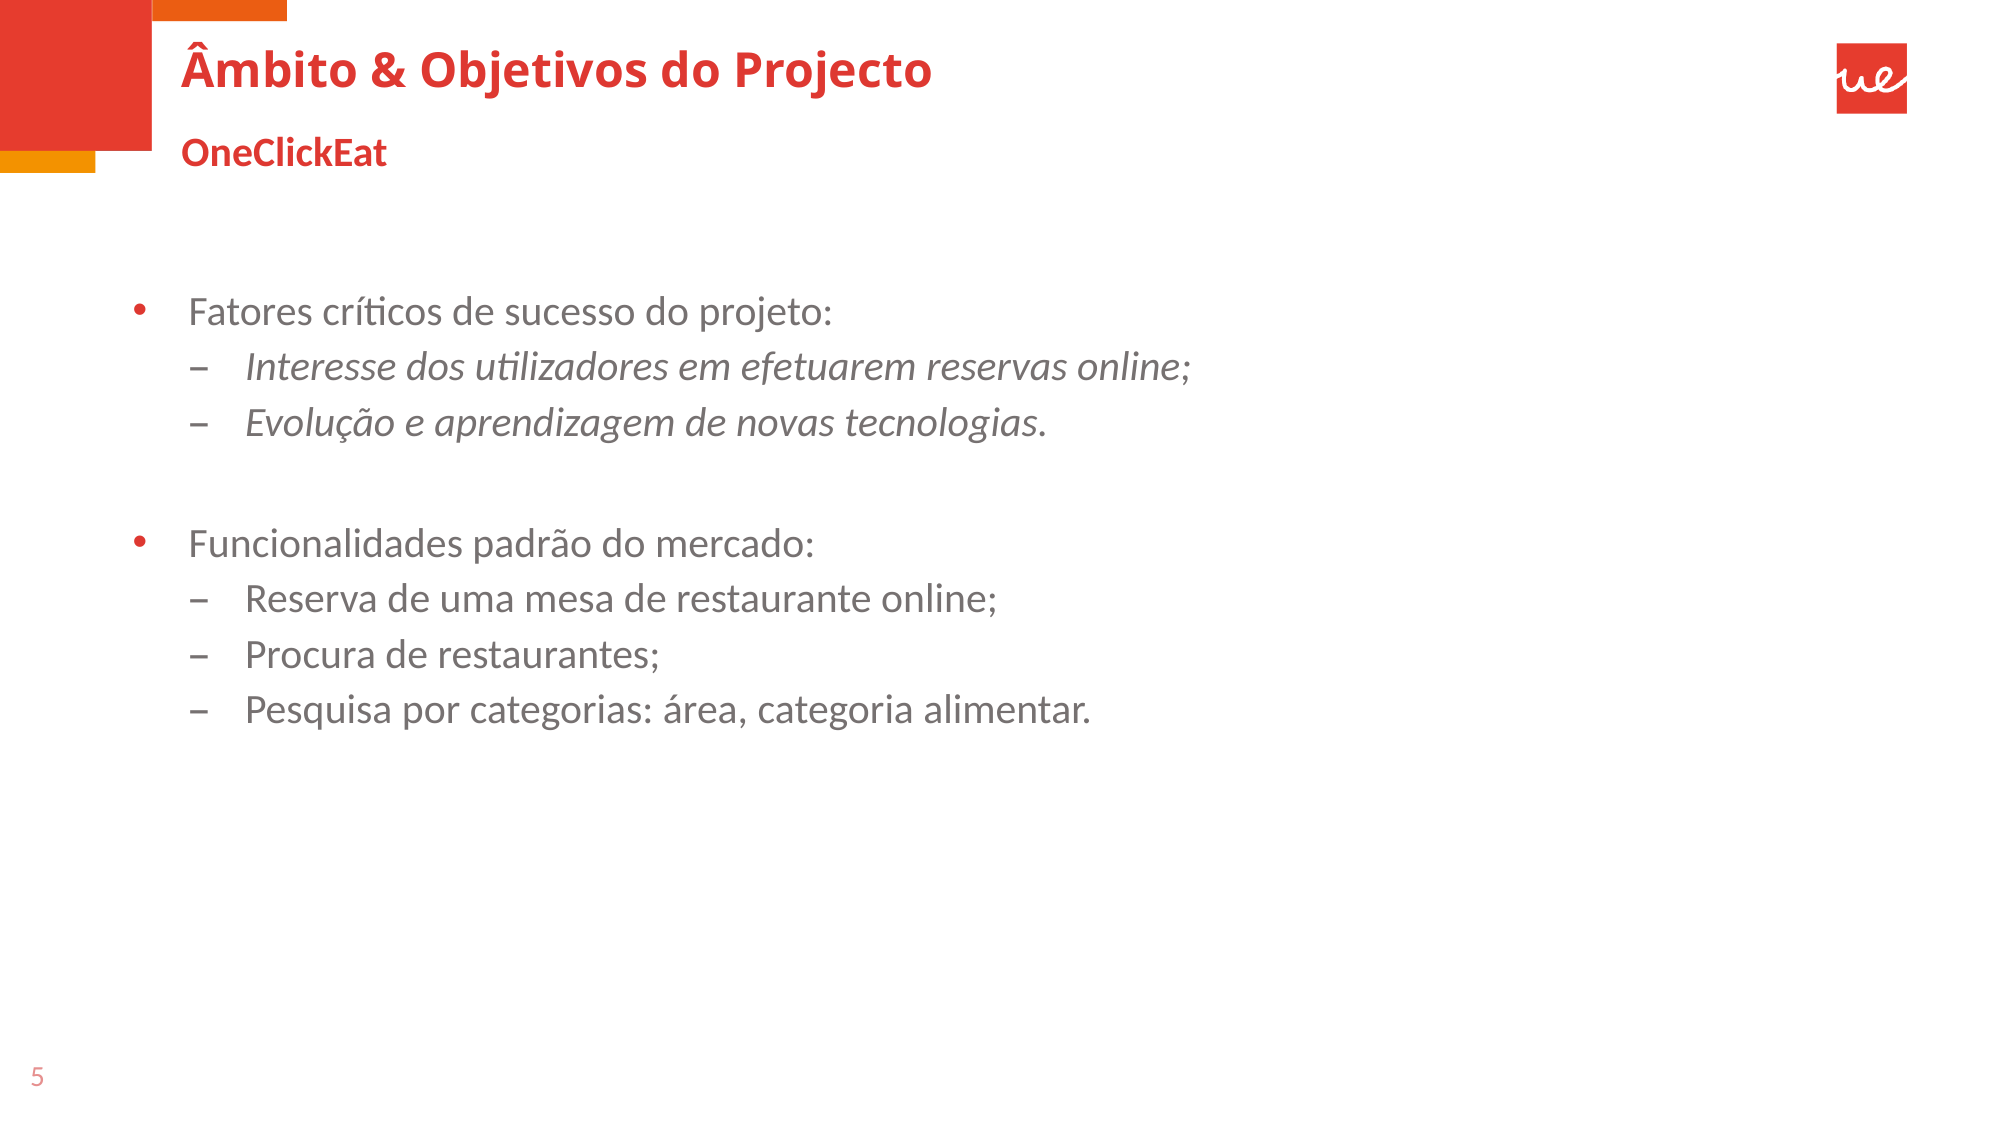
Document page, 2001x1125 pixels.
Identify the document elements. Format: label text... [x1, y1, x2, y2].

picture [1826, 34, 1916, 123]
list Fatores críticos de sucesso do projeto: Interesse dos utilizadores em efetuarem reservas online; Evolução e aprendizagem de novas tecnologias. Funcionalidades padrão do mercado: Reserva de uma mesa de restaurante online; Procura de restaurantes; Pesquisa por categorias: área, categoria alimentar. [117, 281, 1916, 1034]
slide_number 5 [2, 1044, 73, 1105]
title Âmbito & Objetivos do Projecto [166, 38, 1728, 106]
picture [0, 0, 287, 174]
subtitle OneClickEat [166, 122, 1728, 186]
